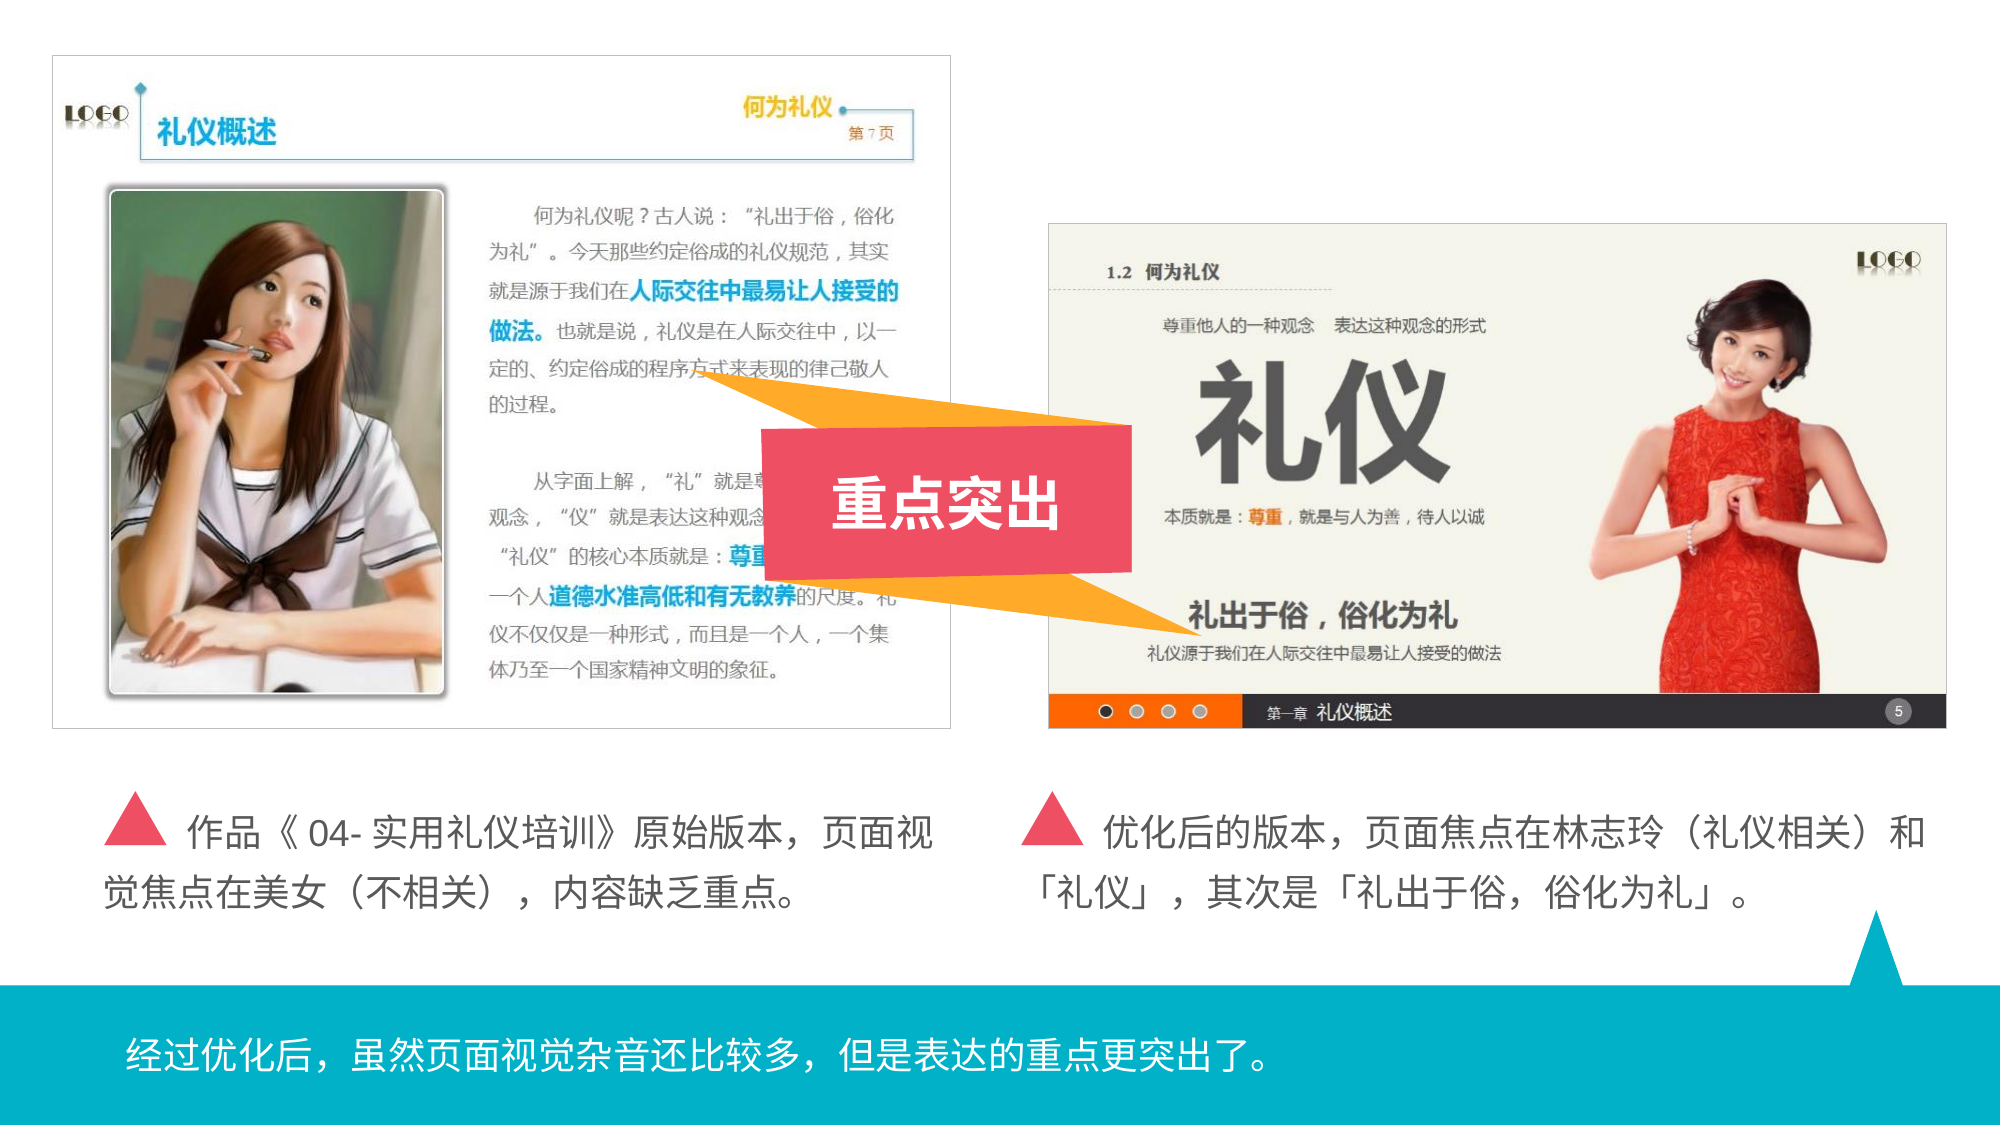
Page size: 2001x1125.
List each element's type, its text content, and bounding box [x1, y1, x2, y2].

picture [52, 55, 951, 729]
text_box ▲ 作品《04-实用礼仪培训》原始版本，页面视觉焦点在美女（不相关），内容缺乏重点。 [87, 756, 952, 922]
text_box [1838, 922, 1916, 1018]
text_box ▲优化后的版本，页面焦点在林志玲（礼仪相关）和「礼仪」，其次是「礼出于俗，俗化为礼」。 [1004, 756, 1947, 922]
picture [1048, 223, 1947, 729]
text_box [690, 369, 1203, 637]
text_box [0, 984, 2000, 1125]
text_box 经过优化后，虽然页面视觉杂音还比较多，但是表达的重点更突出了。 [110, 1015, 1881, 1084]
